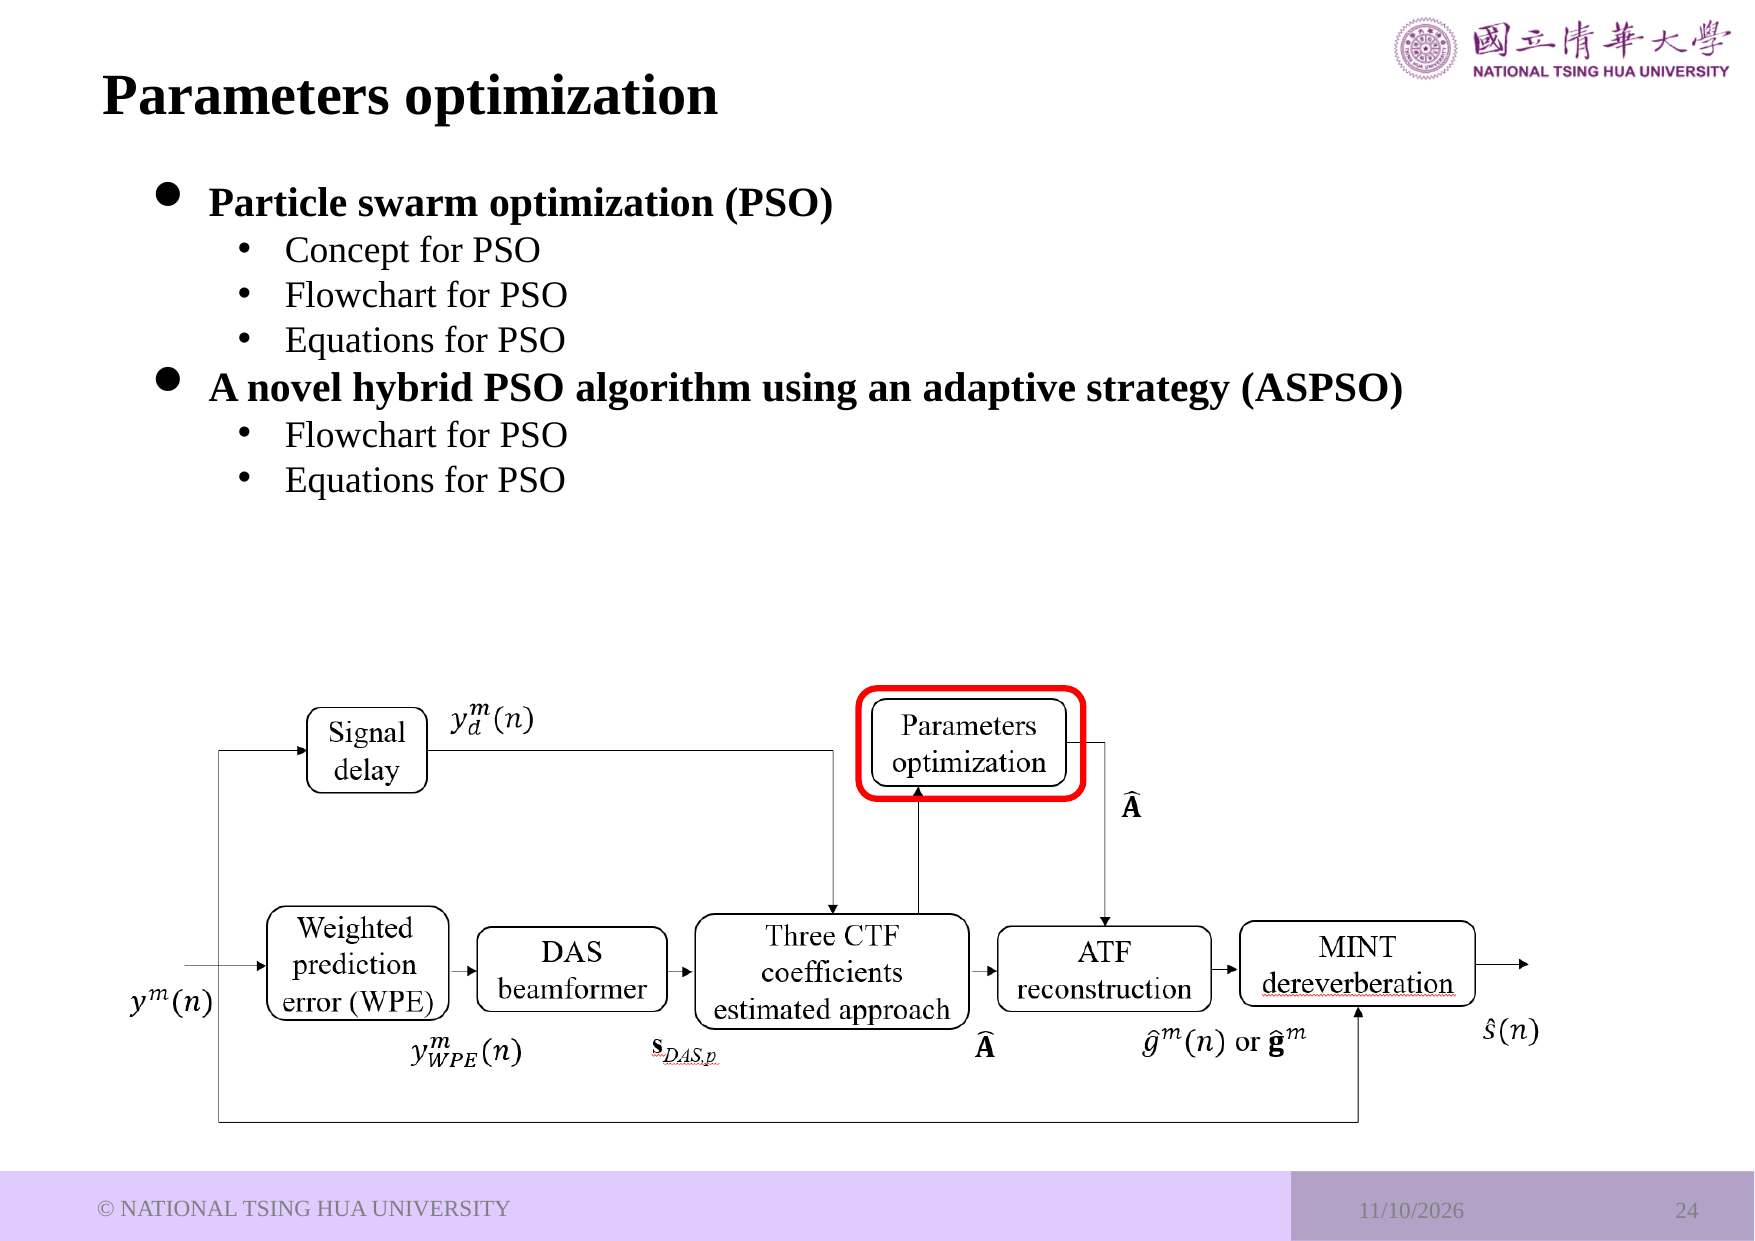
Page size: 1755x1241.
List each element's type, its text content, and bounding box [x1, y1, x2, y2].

title Parameters optimization [87, 35, 1257, 140]
picture [0, 1171, 1291, 1241]
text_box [126, 688, 1542, 1138]
text_box Particle swarm optimization (PSO) Concept for PSO Flowchart for PSO Equations for PSO A novel hybrid PSO algorithm using an adaptive strategy (ASPSO) Flowchart for PSO Equations for PSO [0, 167, 1467, 507]
footer © NATIONAL TSING HUA UNIVERSITY [82, 1177, 562, 1236]
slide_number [1343, 1180, 1551, 1239]
slide_number 24 [1577, 1180, 1714, 1239]
picture [1388, 2, 1755, 95]
